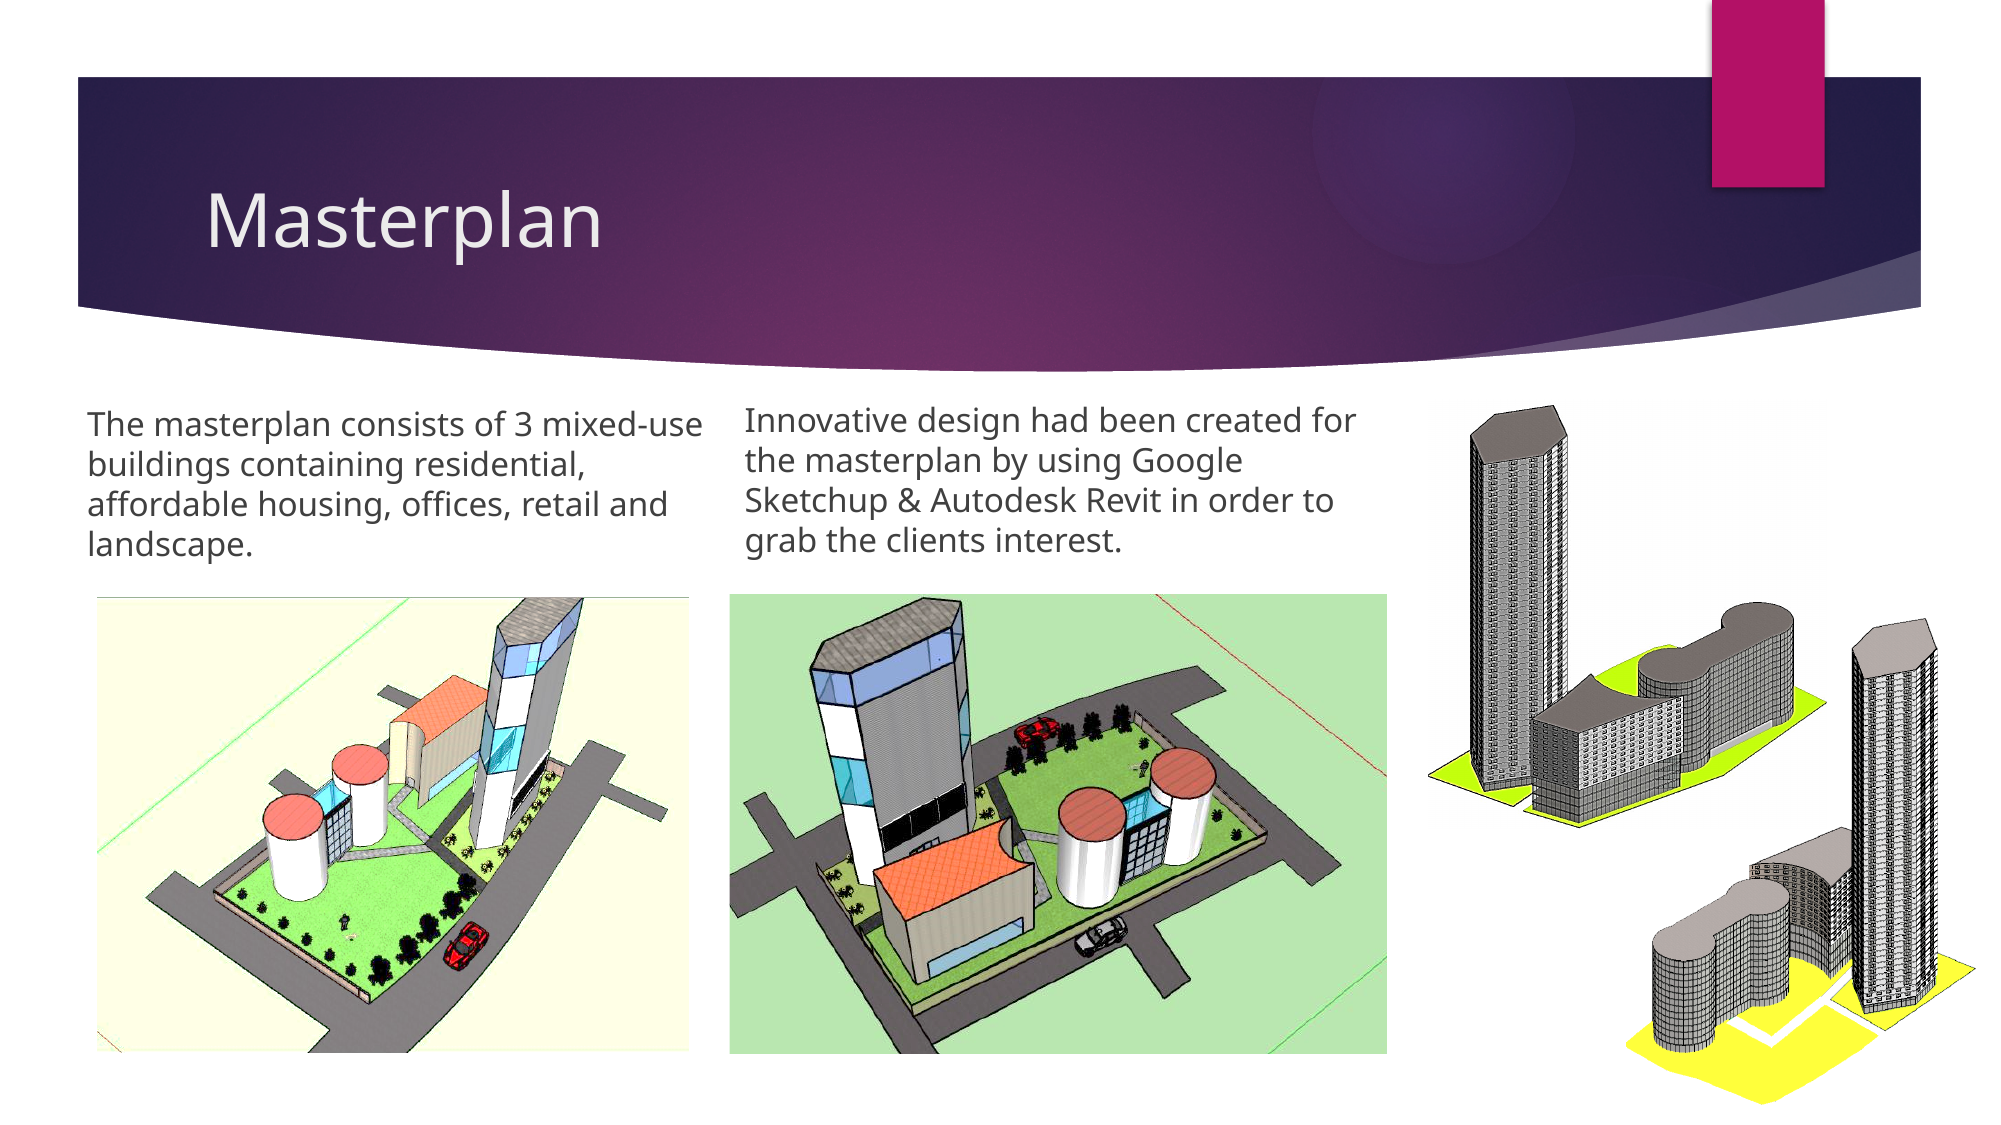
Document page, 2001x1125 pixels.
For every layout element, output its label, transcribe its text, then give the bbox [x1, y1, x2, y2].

text_box Innovative design had been created for the masterplan by using Google Sketchup & Autodesk Revit in order to grab the clients interest. [729, 392, 1407, 573]
picture [1428, 399, 1990, 1109]
picture [729, 593, 1388, 1054]
title Masterplan [189, 159, 1627, 276]
picture [96, 596, 690, 1054]
list The masterplan consists of 3 mixed-use buildings containing residential, affordable housing, offices, retail and landscape. [72, 396, 729, 573]
